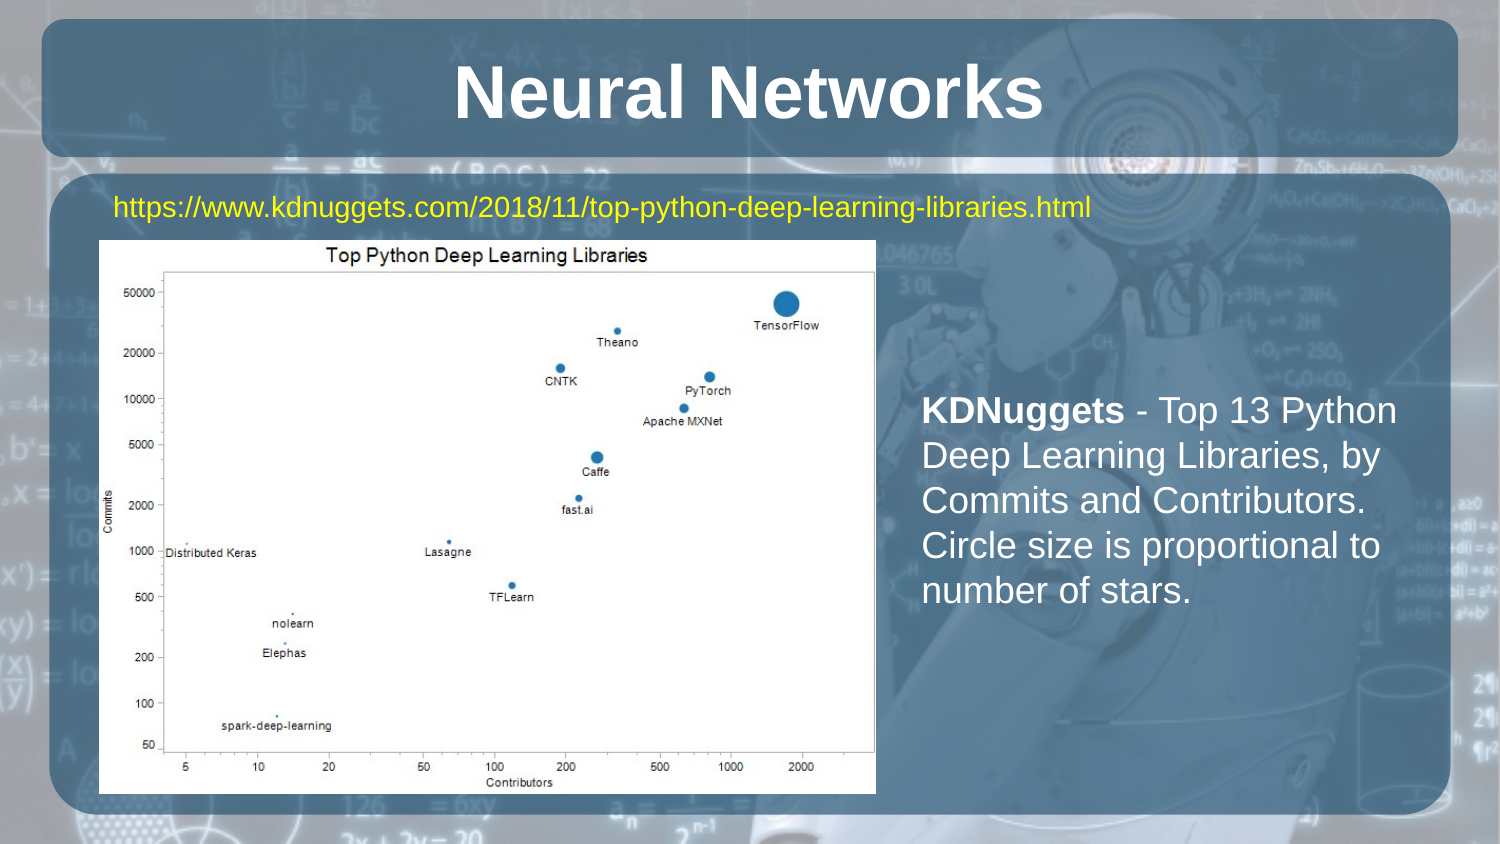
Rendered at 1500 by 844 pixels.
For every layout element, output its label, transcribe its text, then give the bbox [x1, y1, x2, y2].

title Neural Networks [49, 43, 1451, 134]
text_box https://www.kdnuggets.com/2018/11/top-python-deep-learning-libraries.html [98, 173, 1274, 238]
text_box KDNuggets - Top 13 Python Deep Learning Libraries, by Commits and Contributors. Circle size is proportional to number of stars. [906, 252, 1458, 745]
picture [0, 0, 1500, 844]
